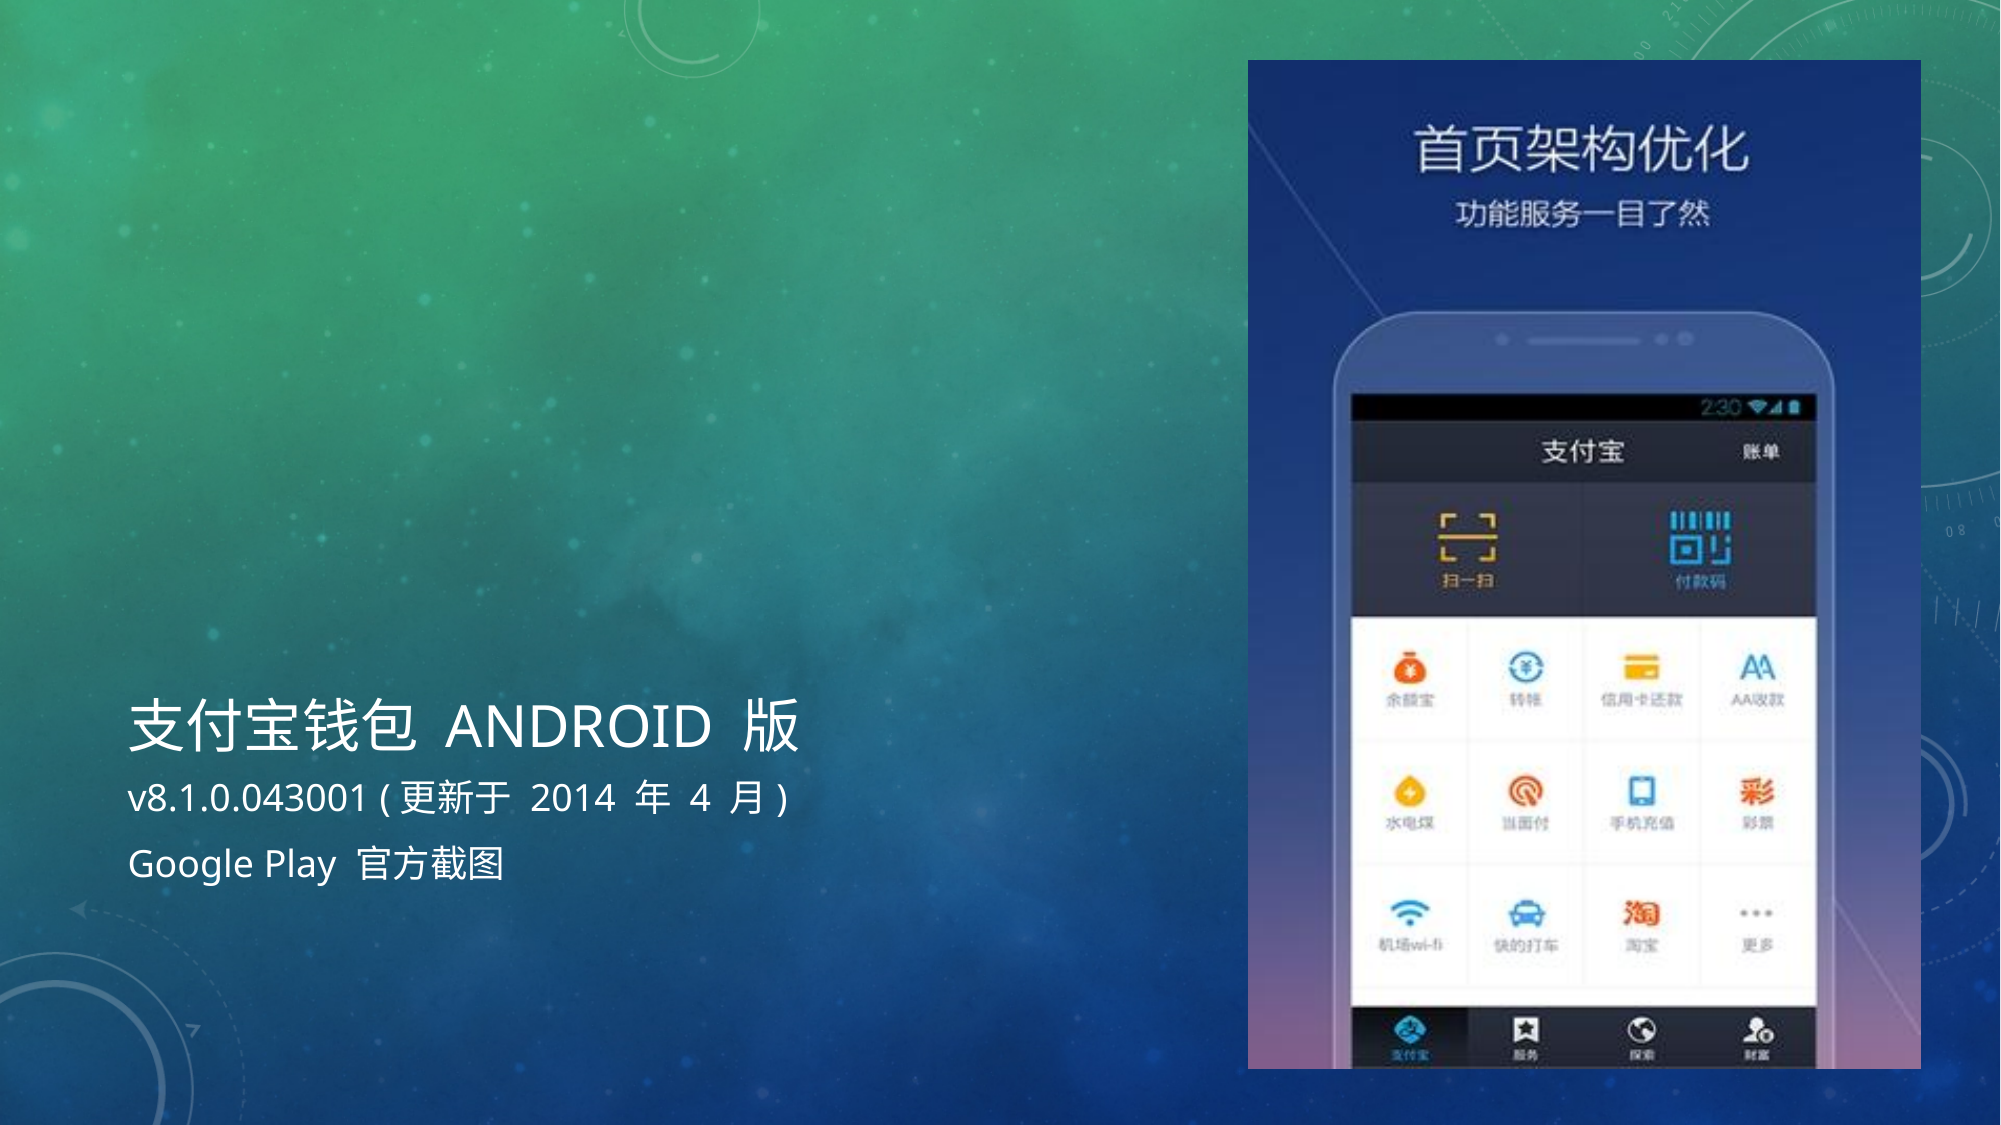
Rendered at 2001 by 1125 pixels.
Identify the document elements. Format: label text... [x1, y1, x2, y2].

picture [0, 0, 2001, 1125]
list v8.1.0.043001 (更新于 2014 年 4 月) Google Play 官方截图 [112, 766, 1124, 1067]
title 支付宝钱包 Android 版 [112, 541, 1124, 766]
